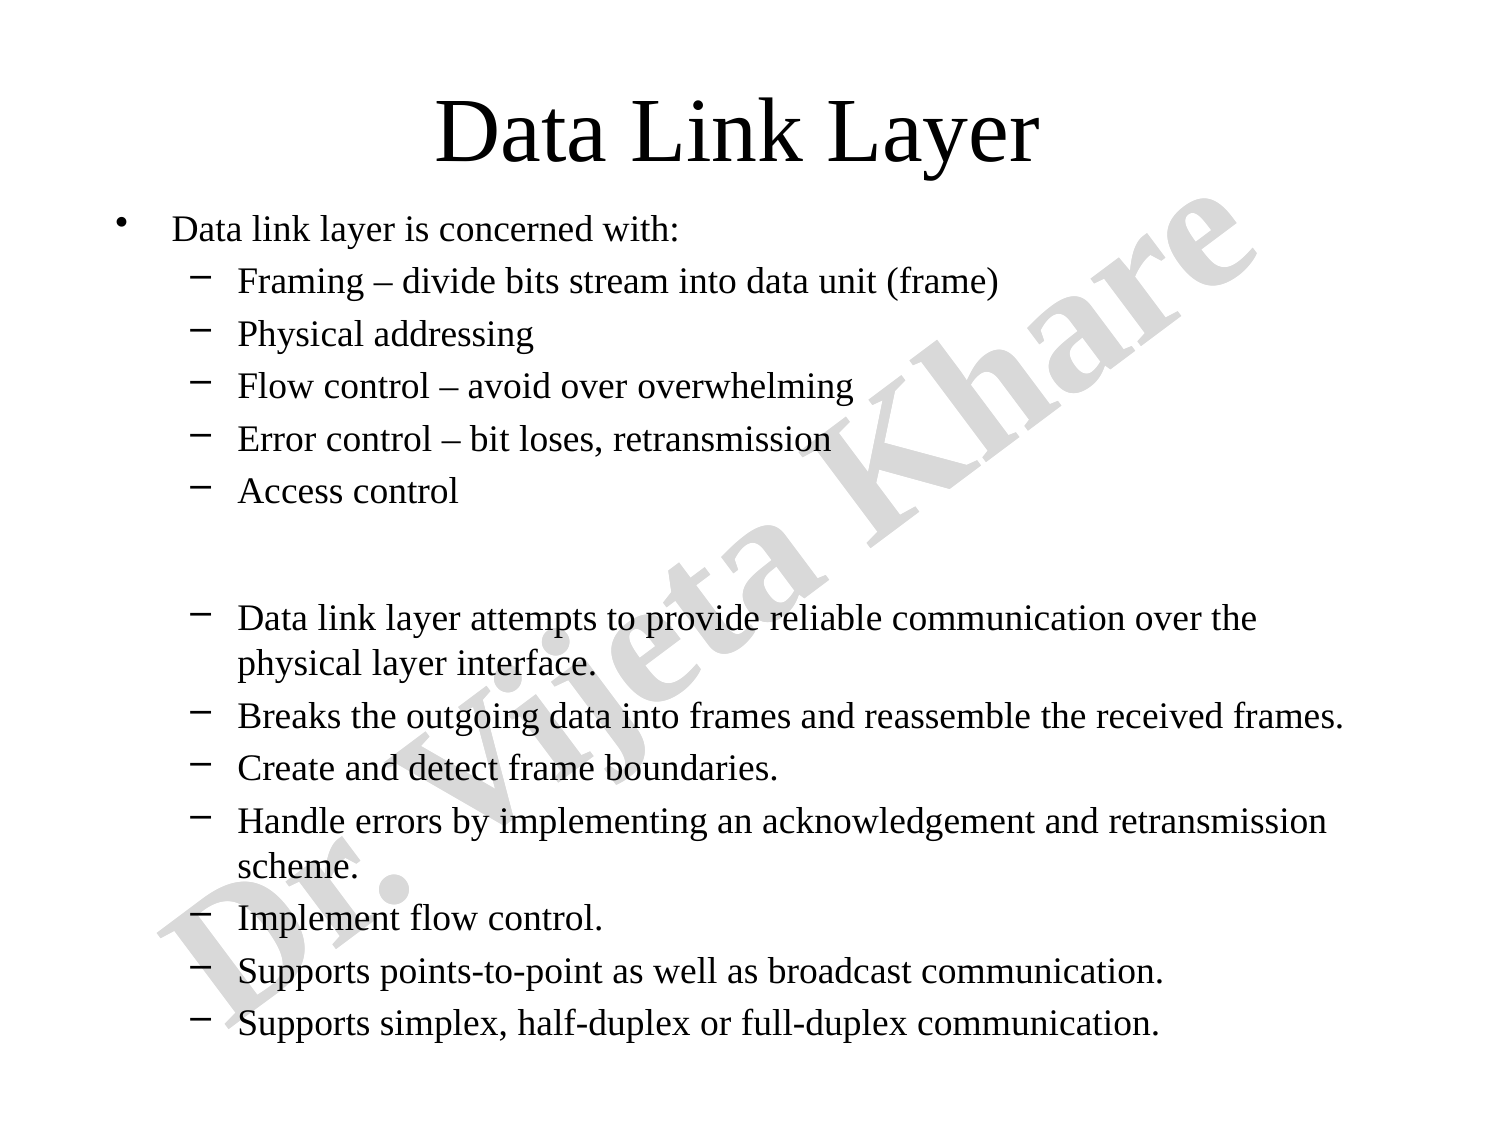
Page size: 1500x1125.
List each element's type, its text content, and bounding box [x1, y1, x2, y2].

list Data link layer is concerned with: Framing – divide bits stream into data unit (frame) Physical addressing Flow control – avoid over overwhelming Error control – bit loses, retransmission Access control Data link layer attempts to provide reliable communication over the physical layer interface. Breaks the outgoing data into frames and reassemble the received frames. Create and detect frame boundaries. Handle errors by implementing an acknowledgement and retransmission scheme. Implement flow control. Supports points-to-point as well as broadcast communication. Supports simplex, half-duplex or full-duplex communication. [100, 196, 1376, 872]
title Data Link Layer [100, 31, 1376, 196]
